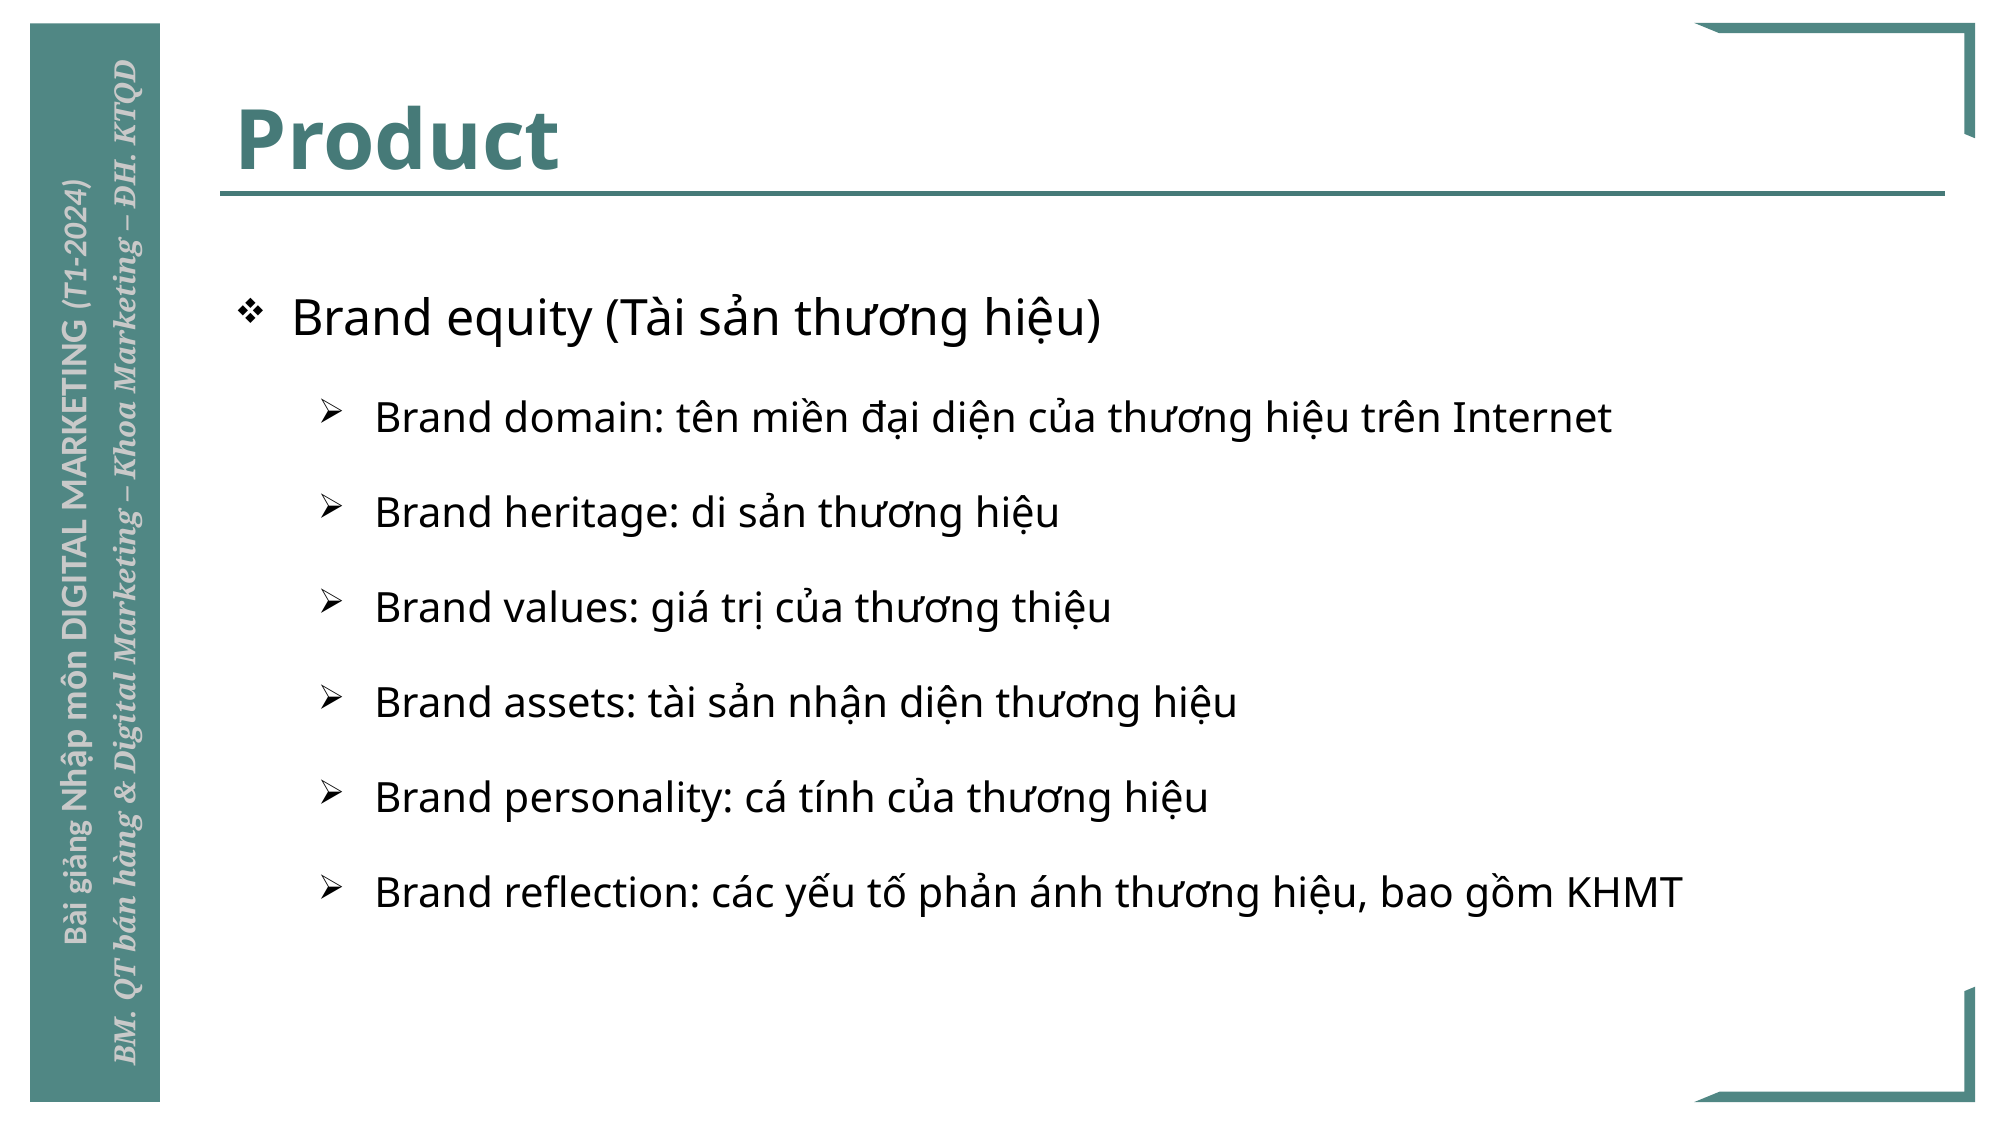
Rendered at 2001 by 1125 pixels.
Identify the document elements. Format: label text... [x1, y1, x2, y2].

title Product [220, 55, 1946, 229]
list Brand equity (Tài sản thương hiệu) Brand domain: tên miền đại diện của thương hiệu trên Internet Brand heritage: di sản thương hiệu Brand values: giá trị của thương thiệu Brand assets: tài sản nhận diện thương hiệu Brand personality: cá tính của thương hiệu Brand reflection: các yếu tố phản ánh thương hiệu, bao gồm KHMT [220, 260, 1946, 1070]
